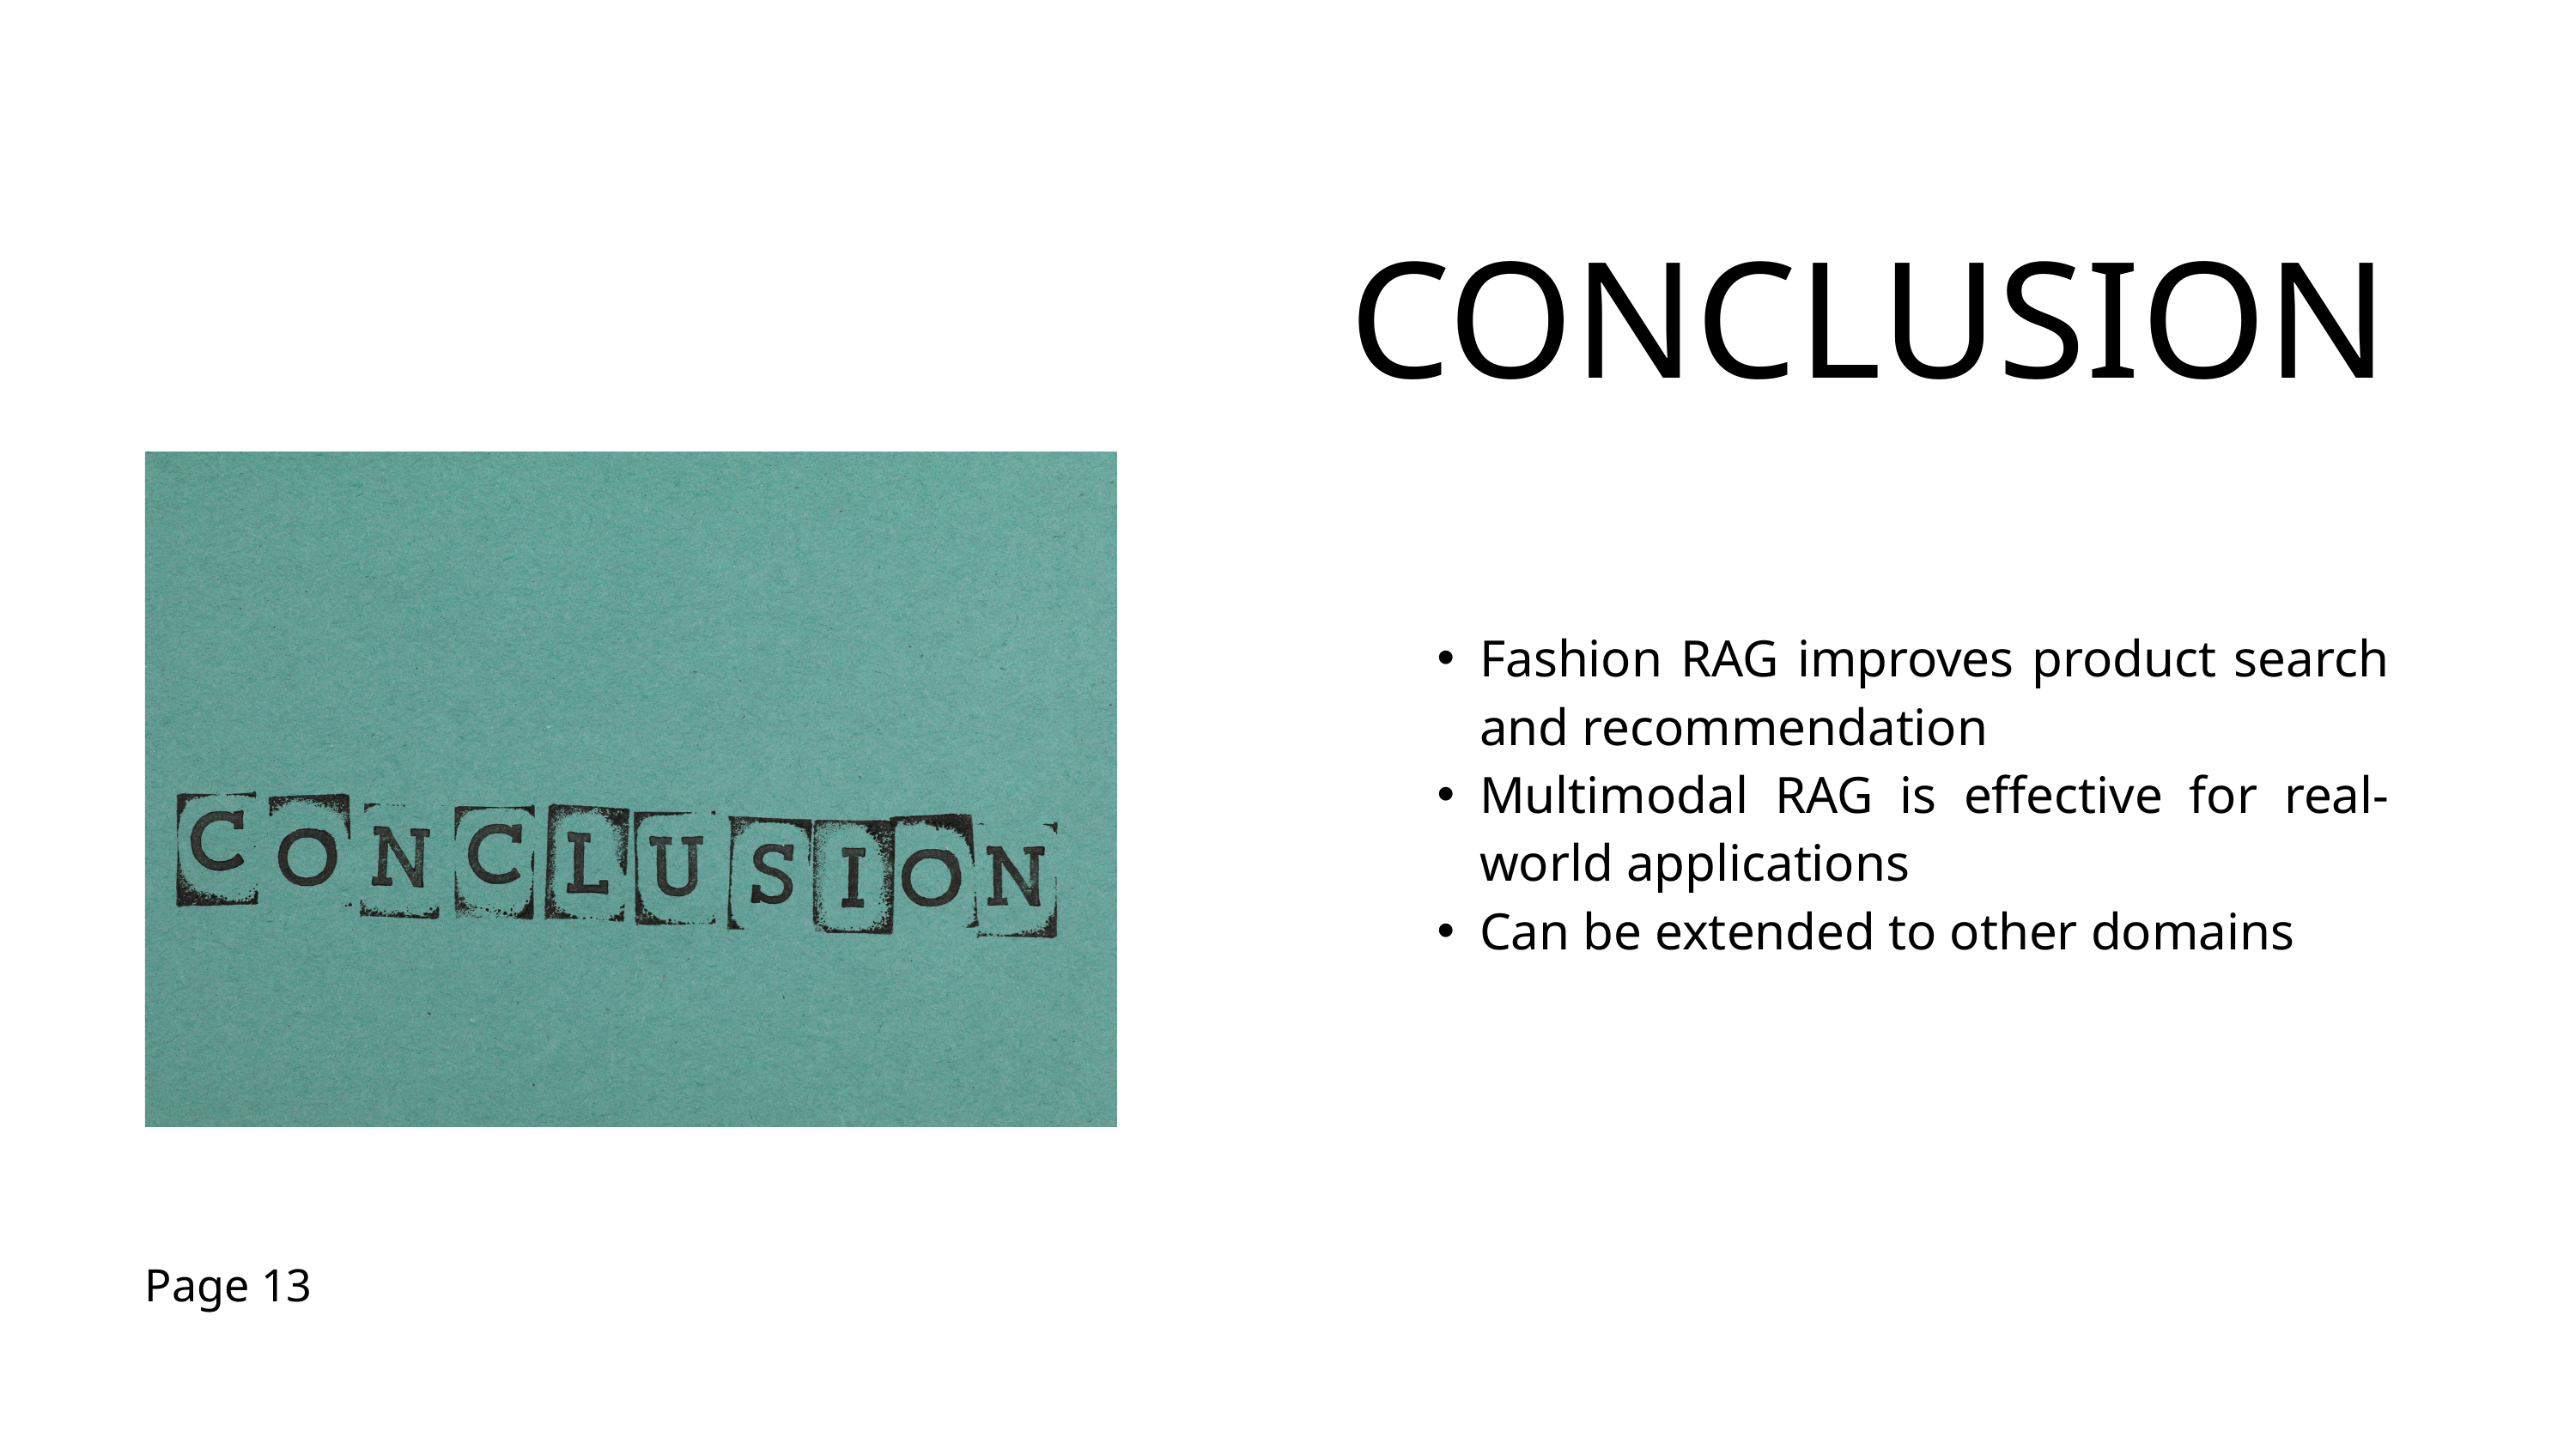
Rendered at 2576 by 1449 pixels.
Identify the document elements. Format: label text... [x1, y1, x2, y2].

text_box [144, 452, 1118, 1127]
text_box CONCLUSION [990, 185, 2390, 411]
text_box Fashion RAG improves product search and recommendation Multimodal RAG is effective for real-world applications Can be extended to other domains [1394, 619, 2390, 960]
text_box Page 13 [144, 1224, 383, 1311]
